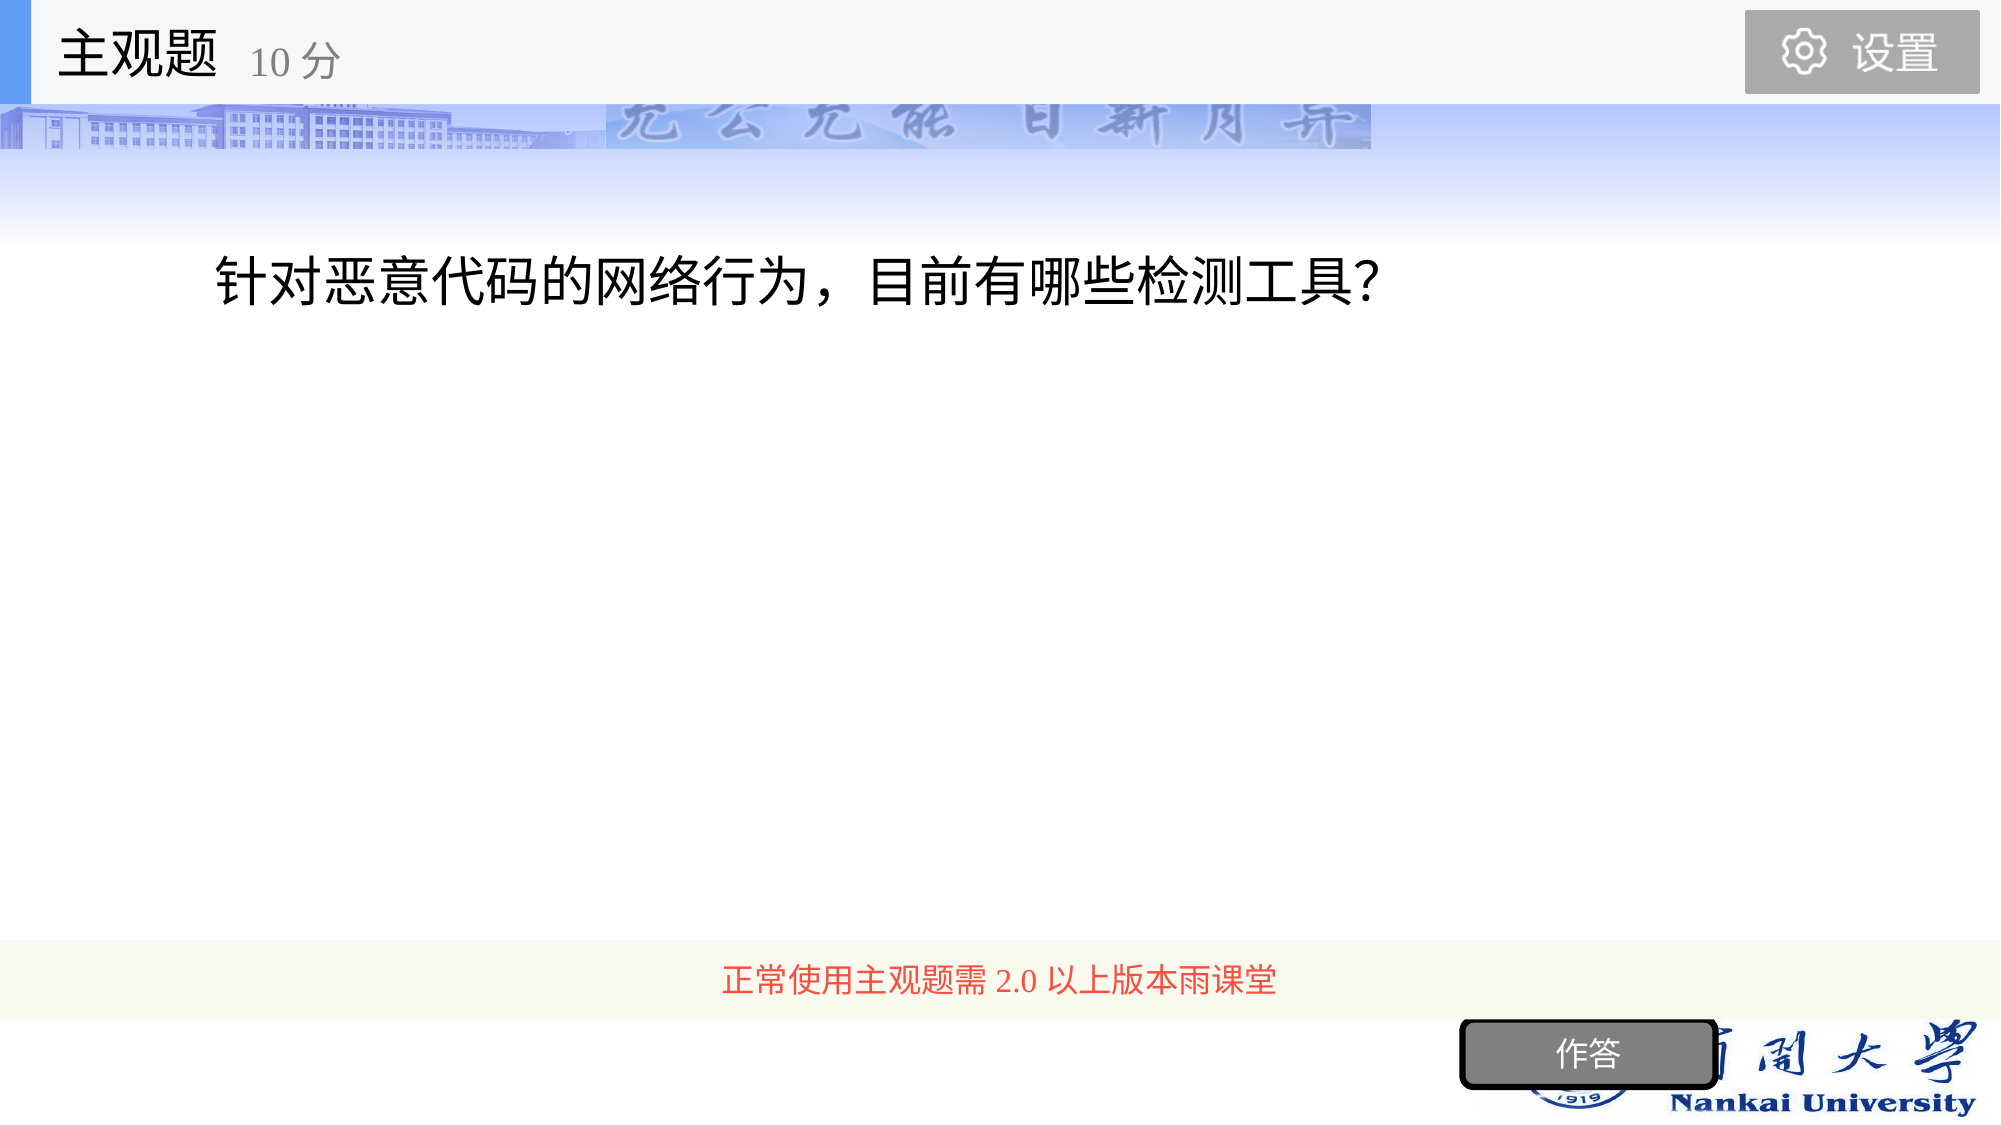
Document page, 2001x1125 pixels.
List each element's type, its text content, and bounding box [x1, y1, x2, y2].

text_box 正常使用主观题需2.0以上版本雨课堂 [0, 938, 2000, 1021]
text_box 针对恶意代码的网络行为，目前有哪些检测工具？ [200, 105, 1800, 456]
picture [1745, 10, 1980, 94]
text_box 作答 [1461, 1021, 1717, 1089]
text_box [0, 0, 2000, 105]
picture [1456, 1021, 1977, 1125]
